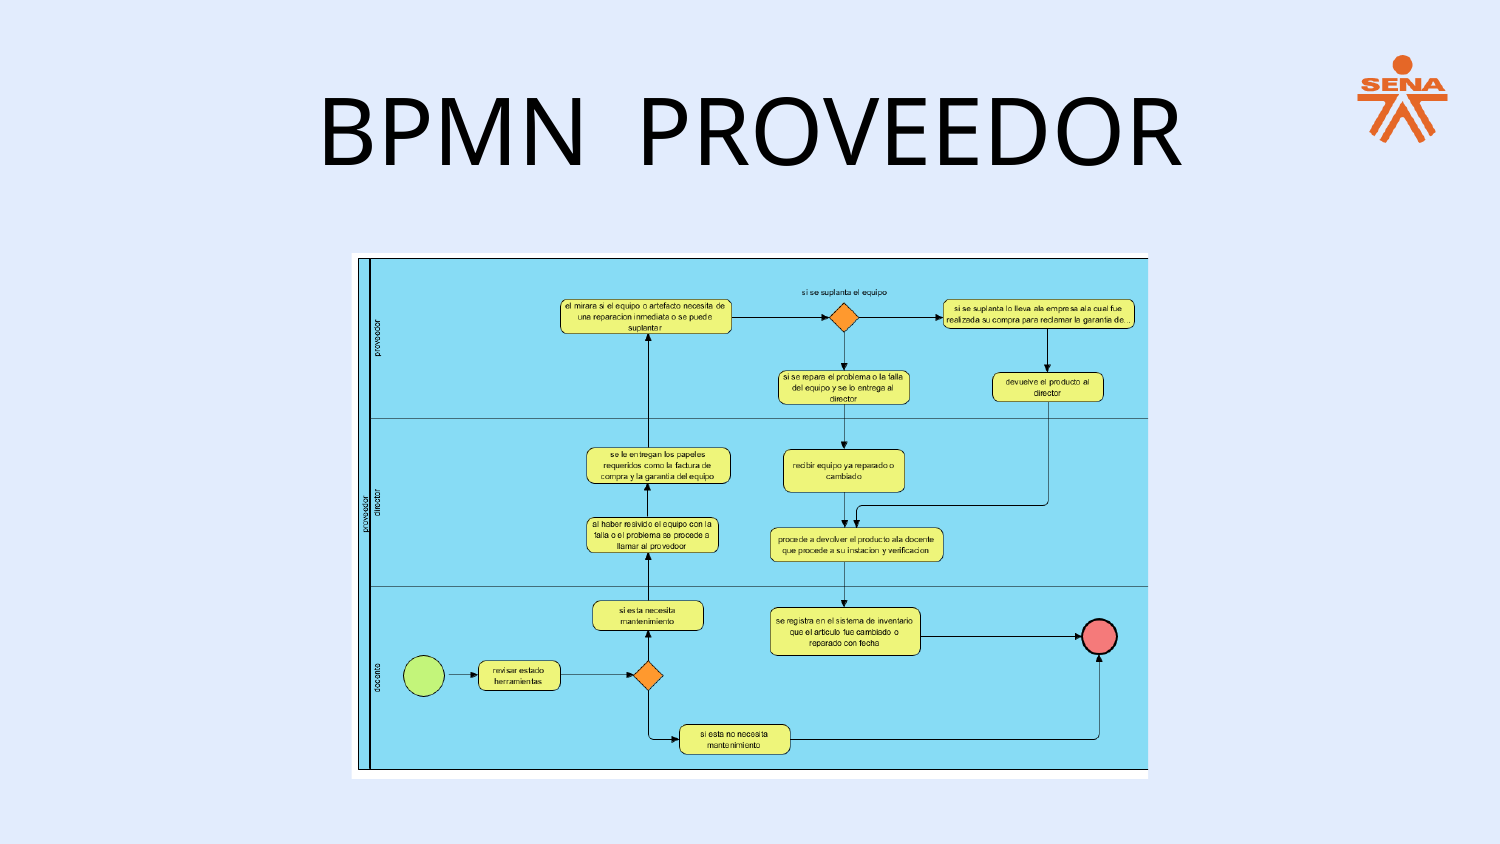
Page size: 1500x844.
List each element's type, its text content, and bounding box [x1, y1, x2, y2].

text_box BPMN proveedor [218, 66, 1282, 190]
picture [0, 0, 1500, 844]
